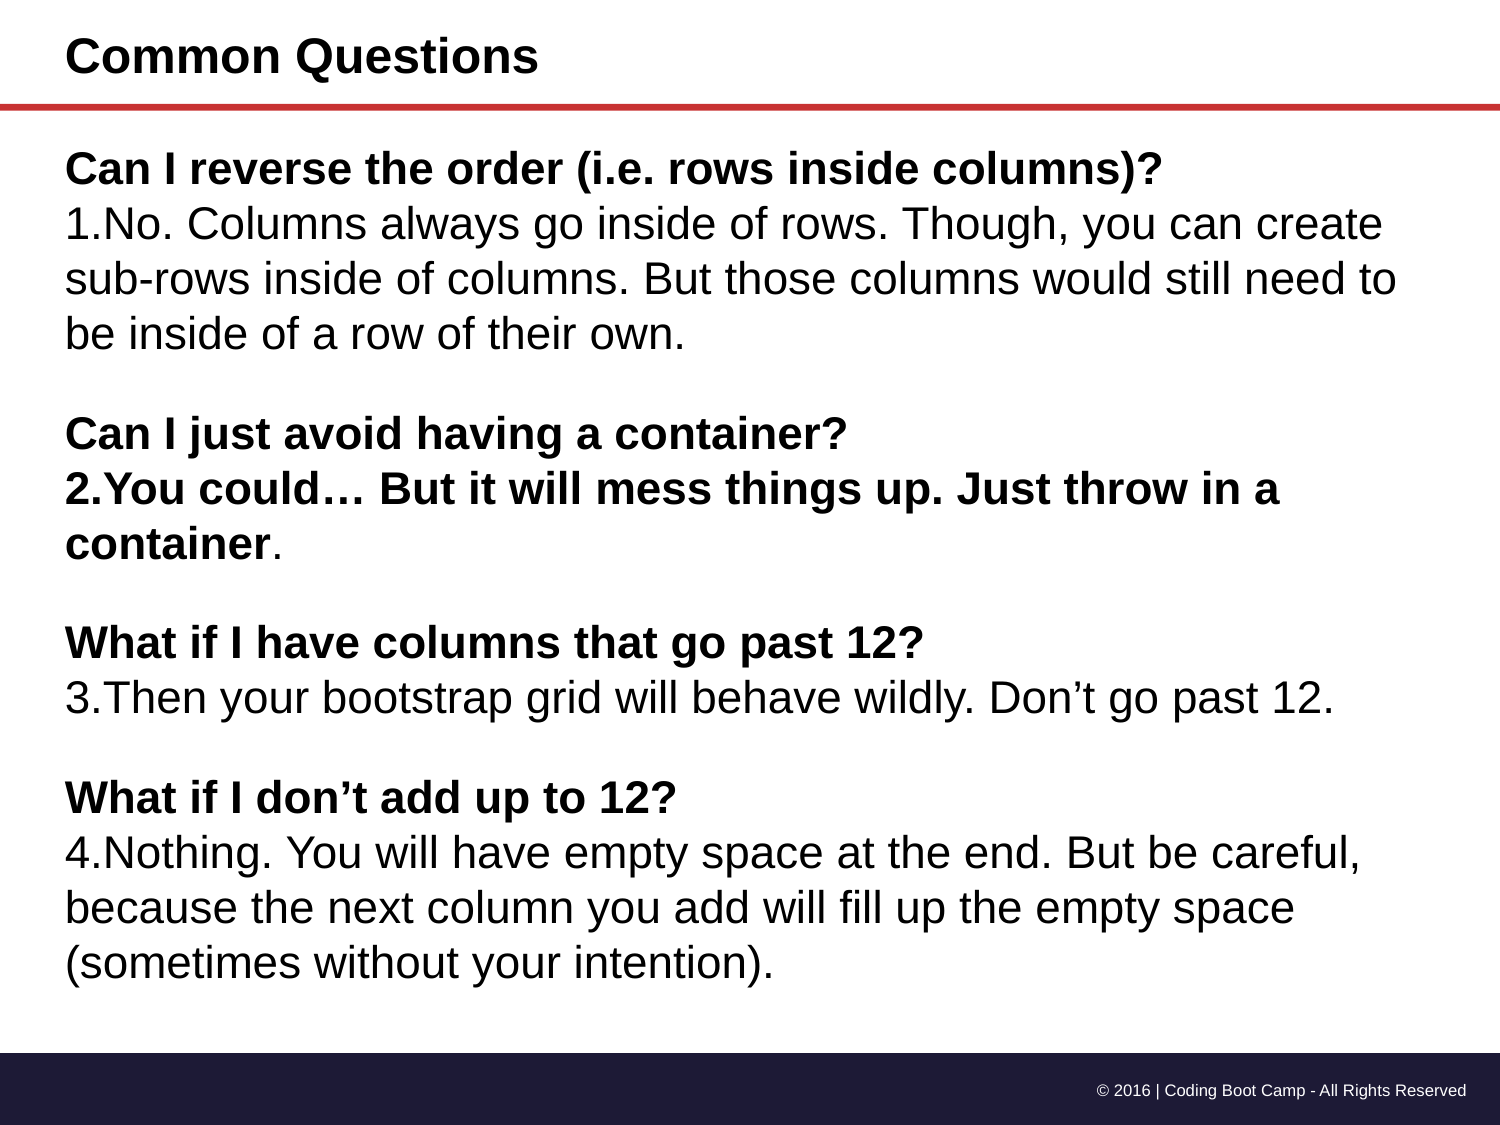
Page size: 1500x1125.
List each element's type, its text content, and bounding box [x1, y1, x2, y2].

text_box Can I reverse the order (i.e. rows inside columns)? No. Columns always go inside of rows. Though, you can create sub-rows inside of columns. But those columns would still need to be inside of a row of their own. Can I just avoid having a container? You could… But it will mess things up. Just throw in a container. What if I have columns that go past 12? Then your bootstrap grid will behave wildly. Don’t go past 12. What if I don’t add up to 12? Nothing. You will have empty space at the end. But be careful, because the next column you add will fill up the empty space (sometimes without your intention). [50, 130, 1475, 1038]
text_box Common Questions [50, 0, 948, 108]
